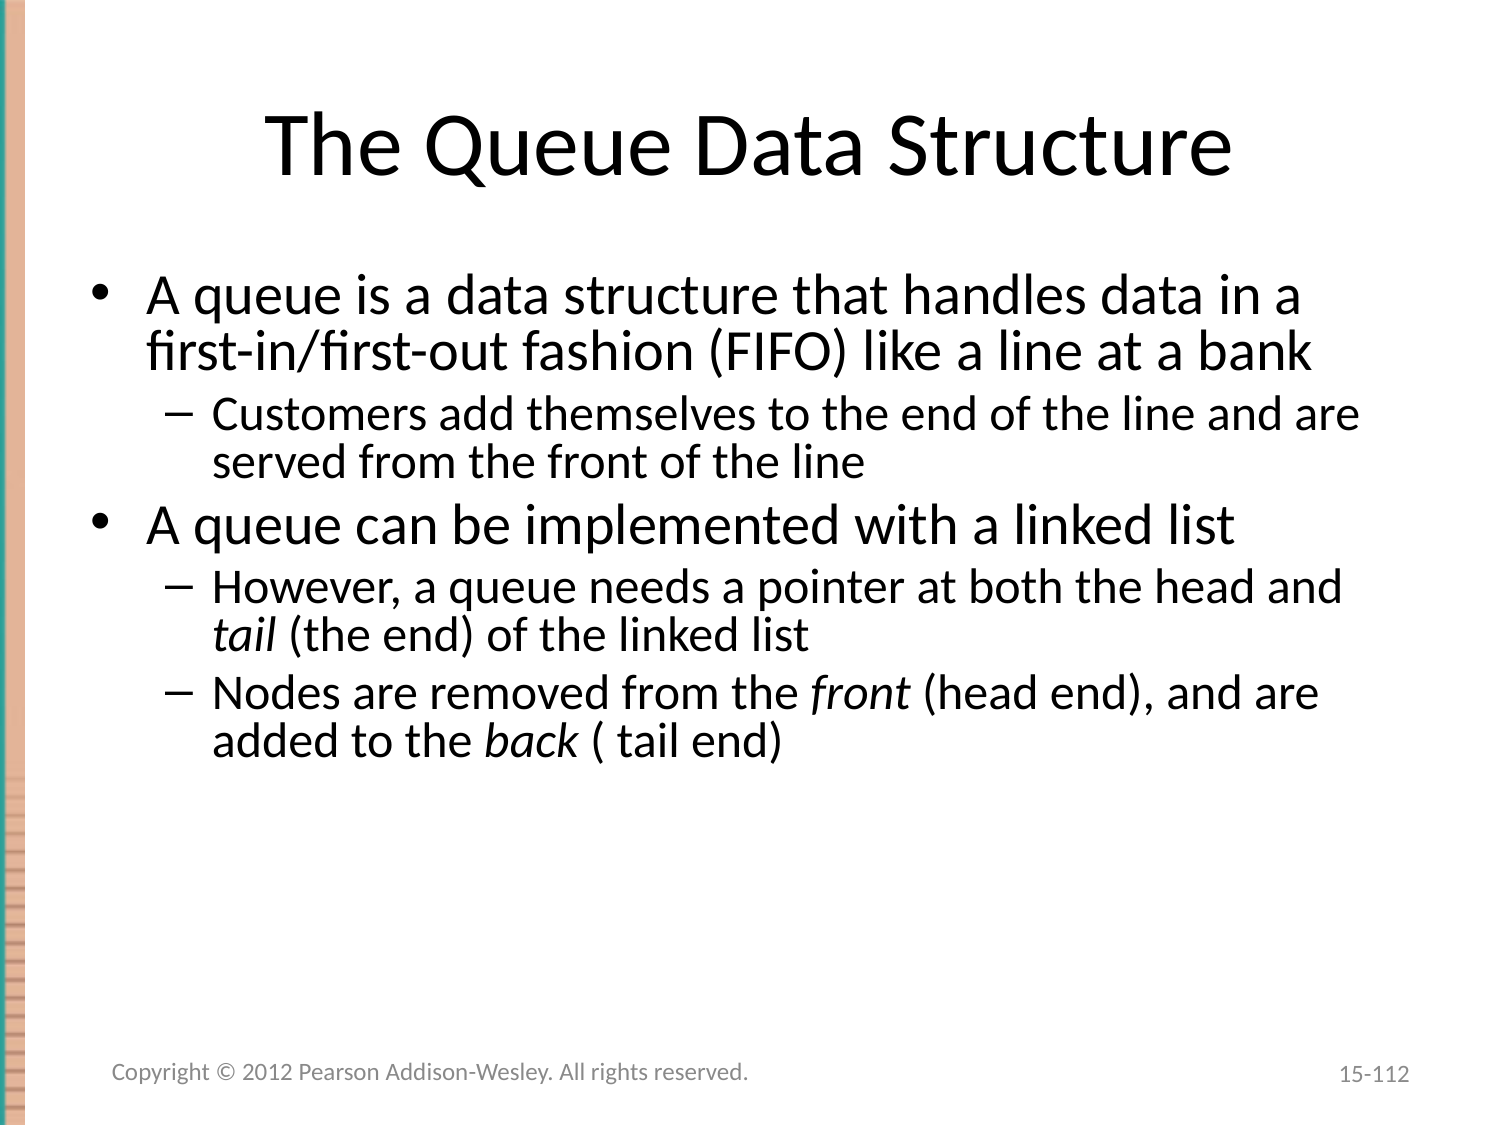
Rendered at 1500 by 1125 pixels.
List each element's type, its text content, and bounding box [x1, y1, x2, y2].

footer Copyright © 2012 Pearson Addison-Wesley. All rights reserved. [75, 1040, 788, 1100]
picture [0, 0, 25, 1125]
list A queue is a data structure that handles data in a first-in/first-out fashion (FIFO) like a line at a bank Customers add themselves to the end of the line and are served from the front of the line A queue can be implemented with a linked list However, a queue needs a pointer at both the head and tail (the end) of the linked list Nodes are removed from the front (head end), and are added to the back ( tail end) [74, 262, 1426, 1006]
slide_number 15-112 [1074, 1042, 1425, 1103]
title The Queue Data Structure [74, 44, 1426, 233]
